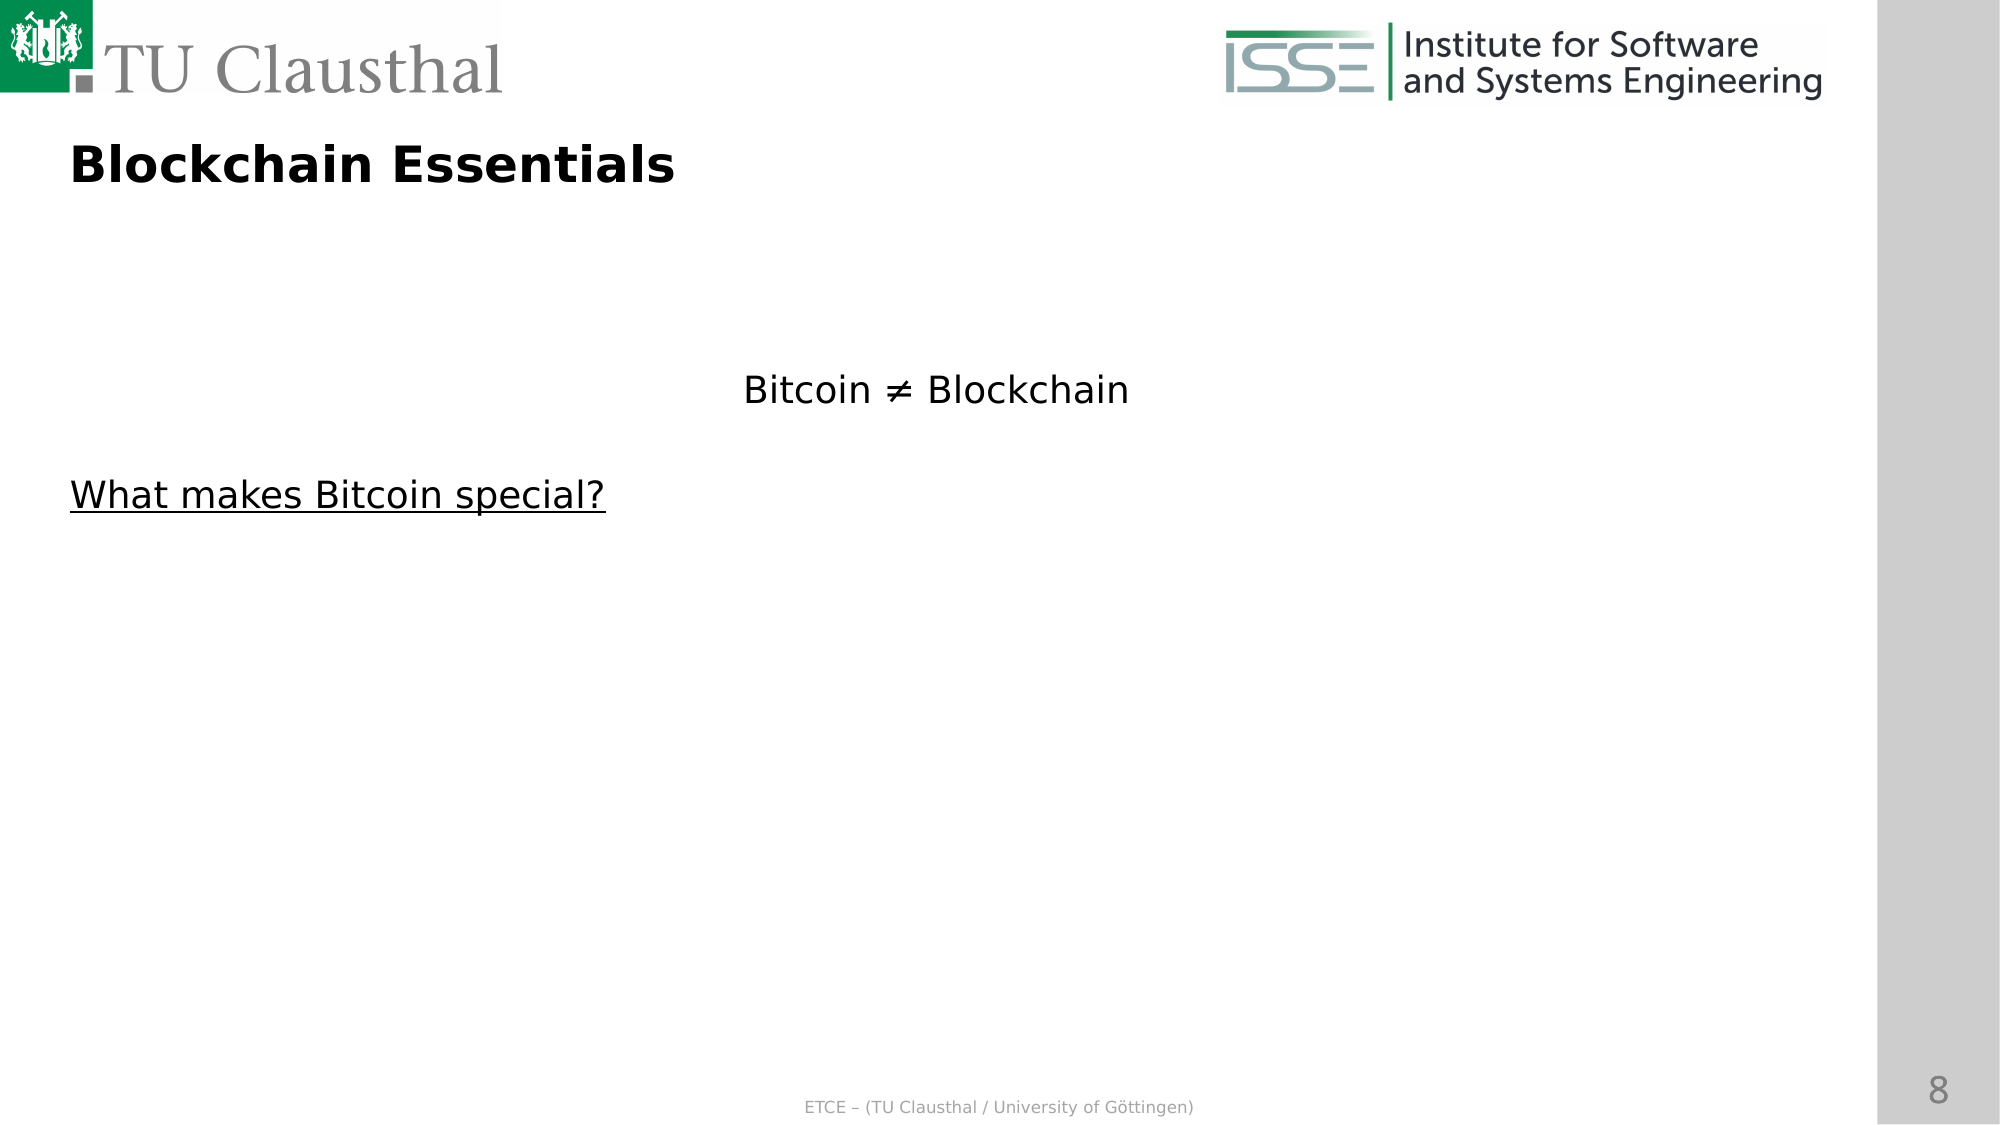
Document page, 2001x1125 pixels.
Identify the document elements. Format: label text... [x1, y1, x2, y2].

picture [0, 0, 502, 93]
text_box Bitcoin ≠ Blockchain What makes Bitcoin special? Decentralized digital currency → No central bank, no government No (trusted) third-party required to validate transaction in contrast to banks, Paypal, Western Union, etc. Bitcoins can be transferred but not duplicated Transparent Pseudonymous, not anonymous! Deflationary (max. 21 million coins) [54, 208, 1819, 1035]
picture [1218, 22, 1827, 107]
text_box Blockchain Essentials [54, 125, 1819, 208]
